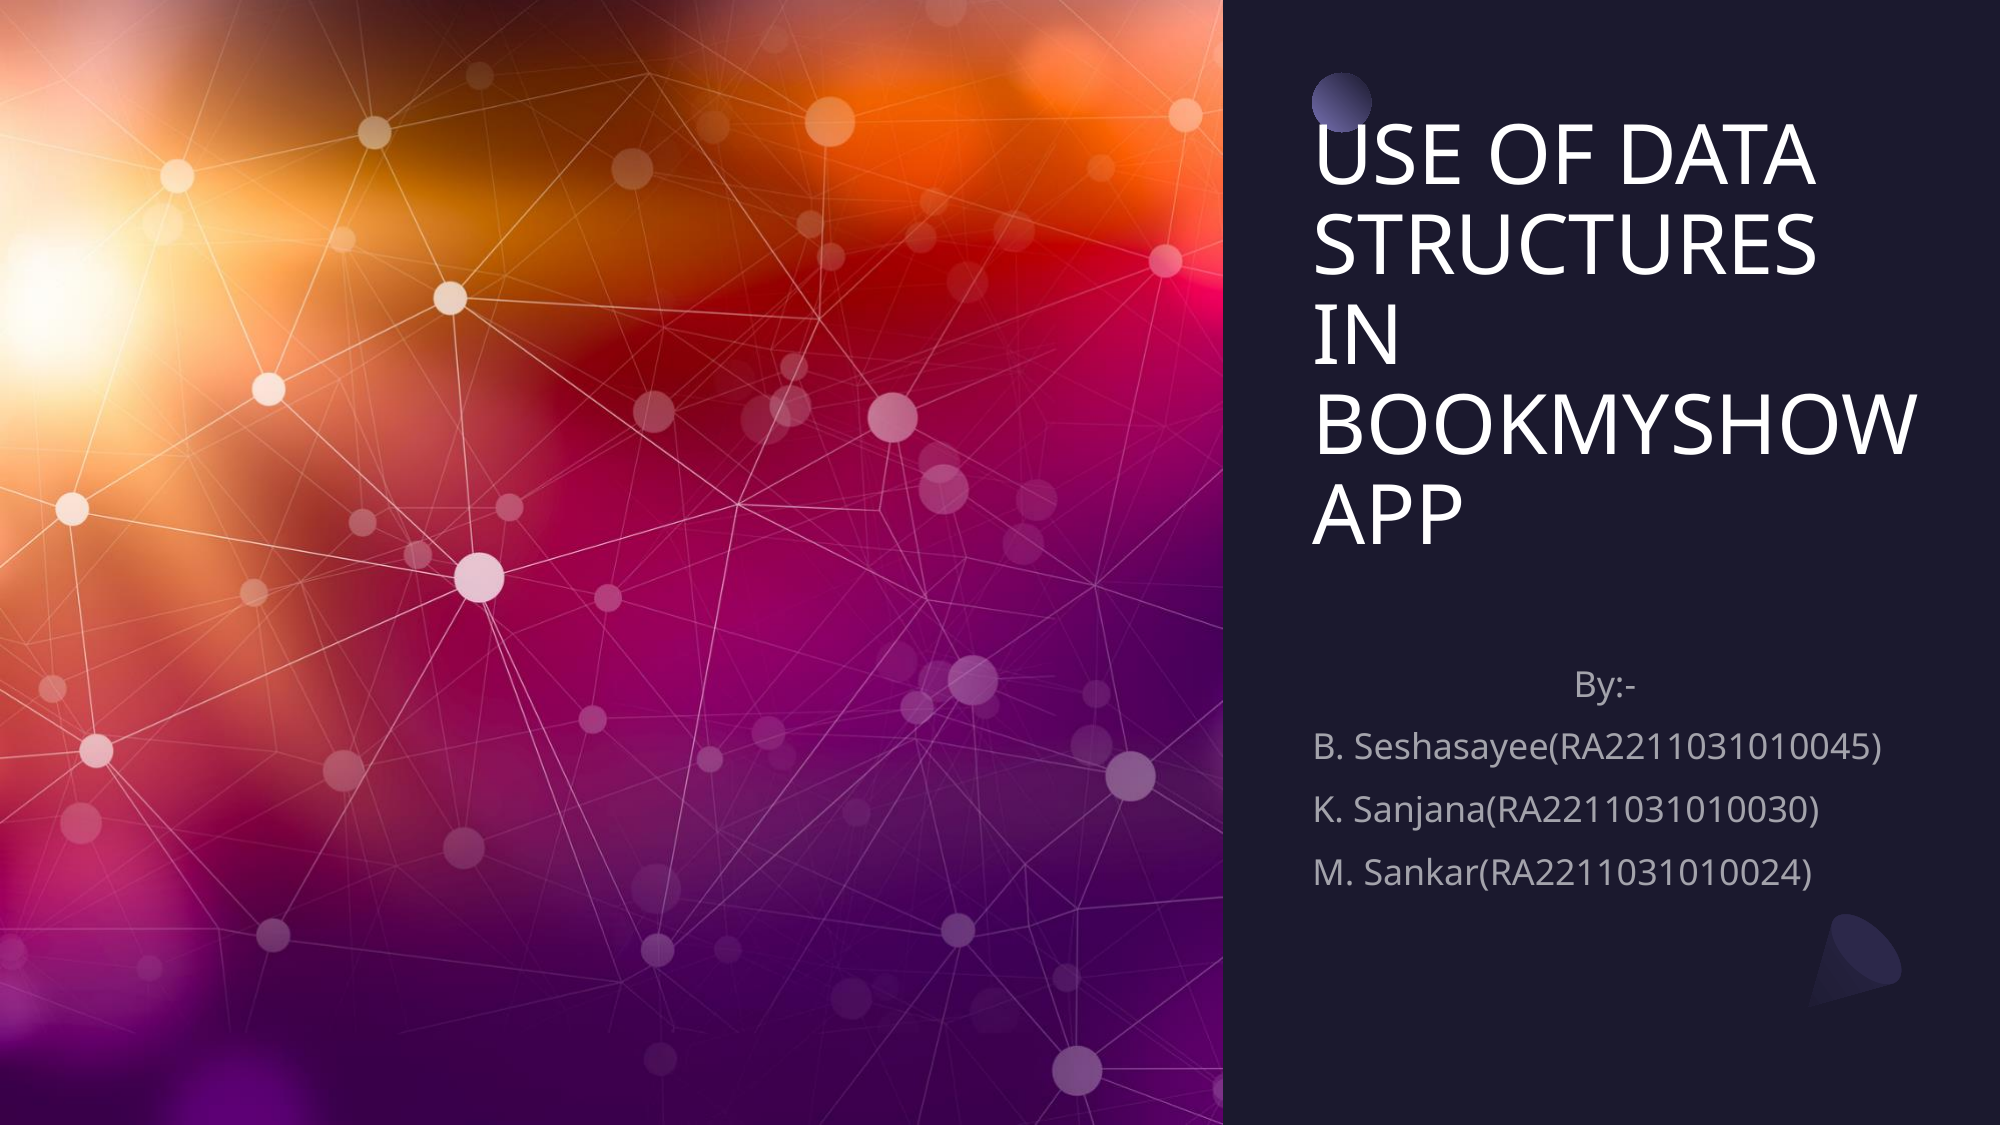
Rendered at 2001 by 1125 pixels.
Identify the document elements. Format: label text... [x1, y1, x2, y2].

title USE OF DATA STRUCTURES IN BOOKMYSHOW APP [1312, 171, 1928, 563]
picture [0, 0, 1223, 1125]
list By:- B. Seshasayee(RA2211031010045) K. Sanjana(RA2211031010030) M. Sankar(RA2211031010024) [1312, 657, 1898, 942]
